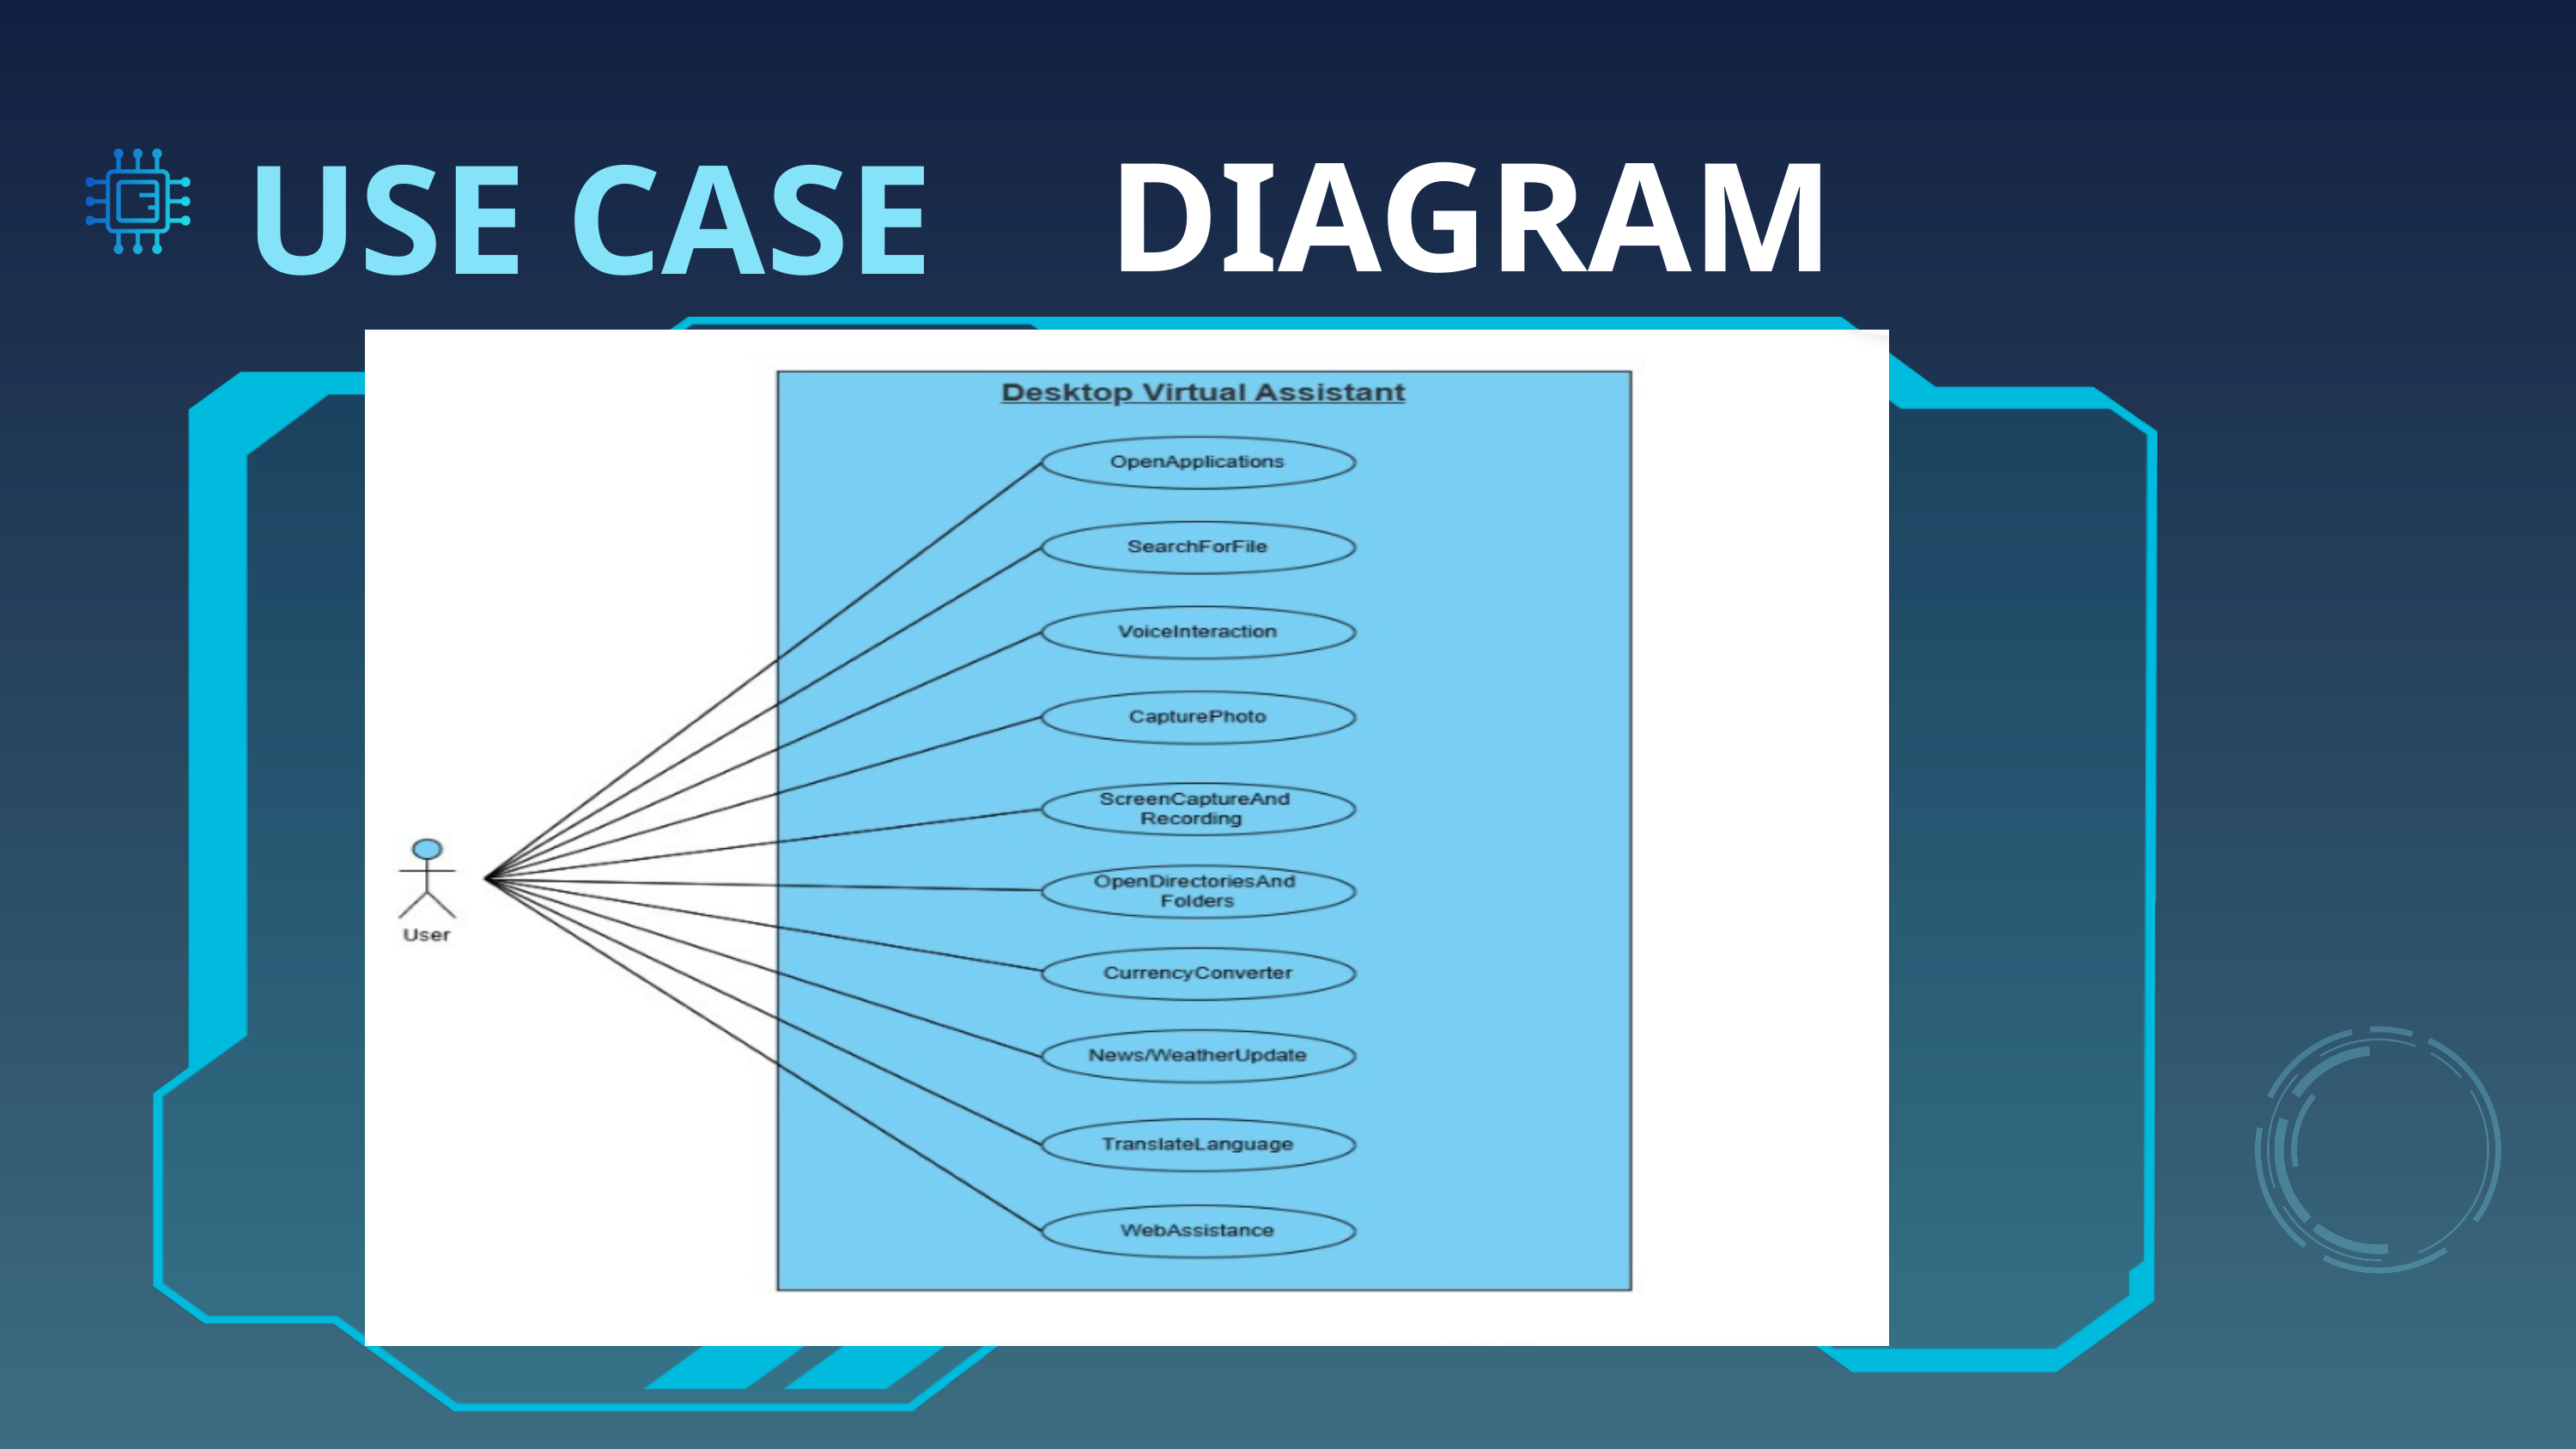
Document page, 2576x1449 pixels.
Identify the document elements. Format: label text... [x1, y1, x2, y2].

picture [364, 330, 1890, 1347]
text_box [85, 149, 191, 254]
text_box [153, 317, 2158, 1411]
text_box USE CASE [245, 144, 1203, 305]
text_box [2251, 1026, 2505, 1275]
text_box DIAGRAM [1108, 142, 2194, 302]
